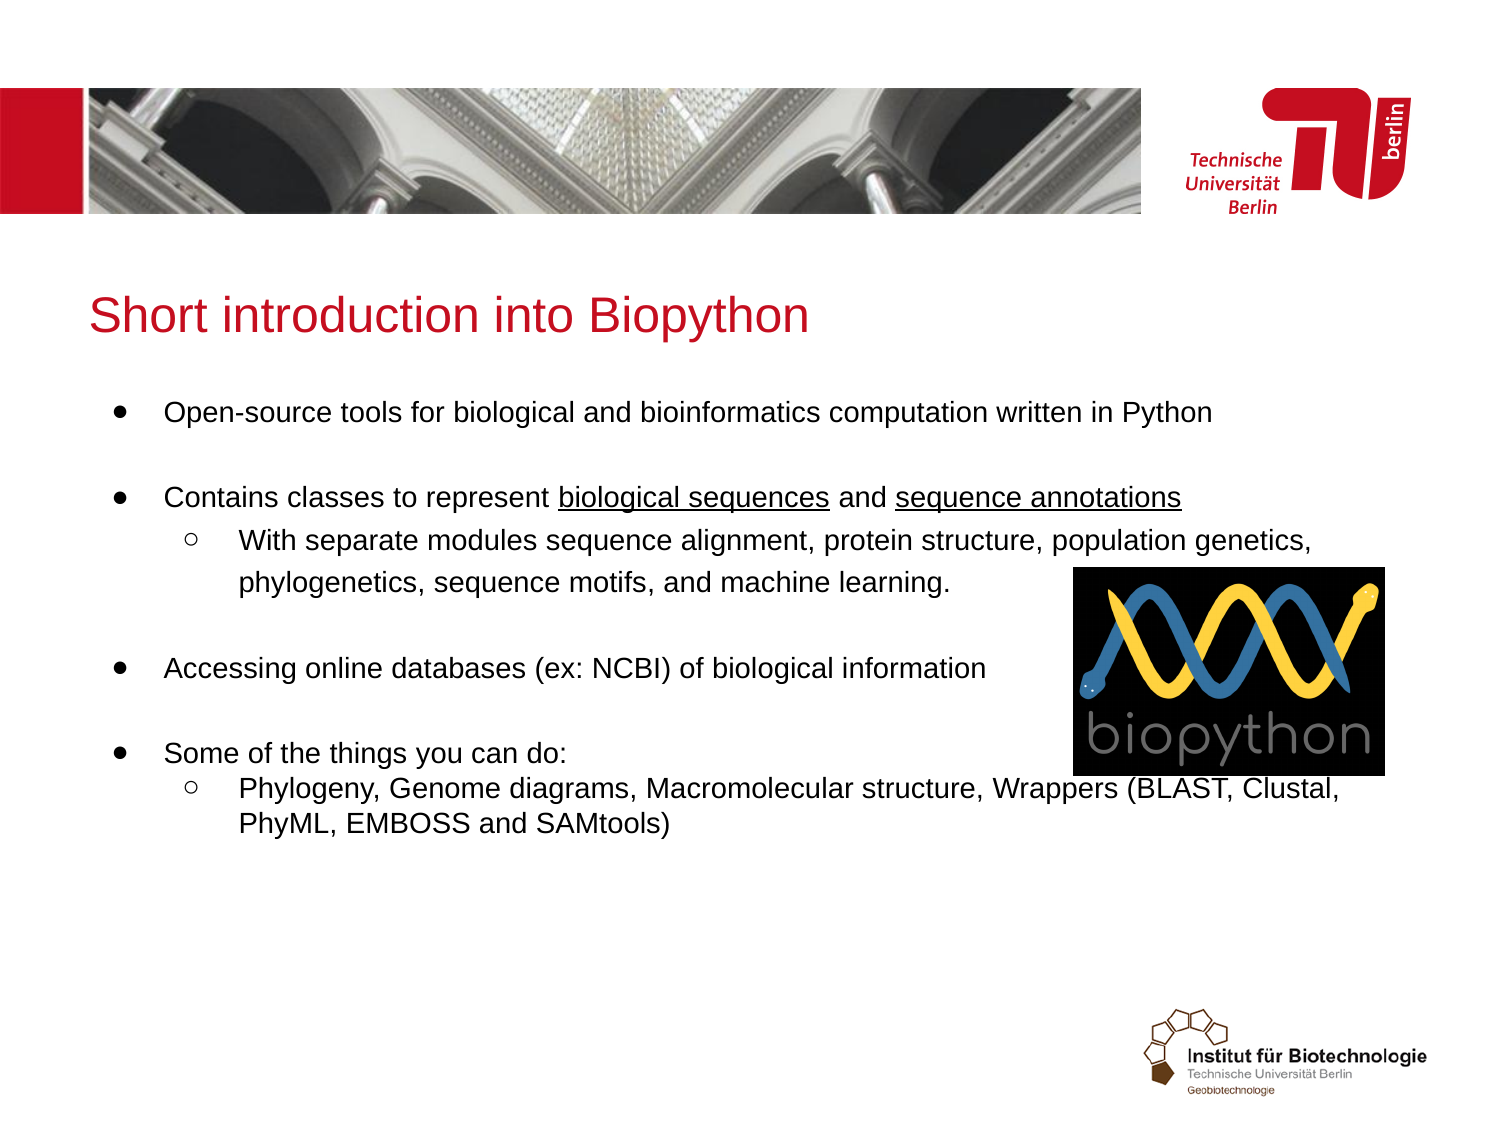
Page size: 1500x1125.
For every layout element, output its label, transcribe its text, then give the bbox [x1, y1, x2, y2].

title Short introduction into Biopython [88, 154, 1411, 343]
picture [0, 88, 1141, 214]
picture [1073, 567, 1385, 776]
list Open-source tools for biological and bioinformatics computation written in Python Contains classes to represent biological sequences and sequence annotations With separate modules sequence alignment, protein structure, population genetics, phylogenetics, sequence motifs, and machine learning. Accessing online databases (ex: NCBI) of biological information Some of the things you can do: Phylogeny, Genome diagrams, Macromolecular structure, Wrappers (BLAST, Clustal, PhyML, EMBOSS and SAMtools) [88, 385, 1411, 983]
picture [1137, 1003, 1437, 1102]
picture [1186, 88, 1411, 154]
